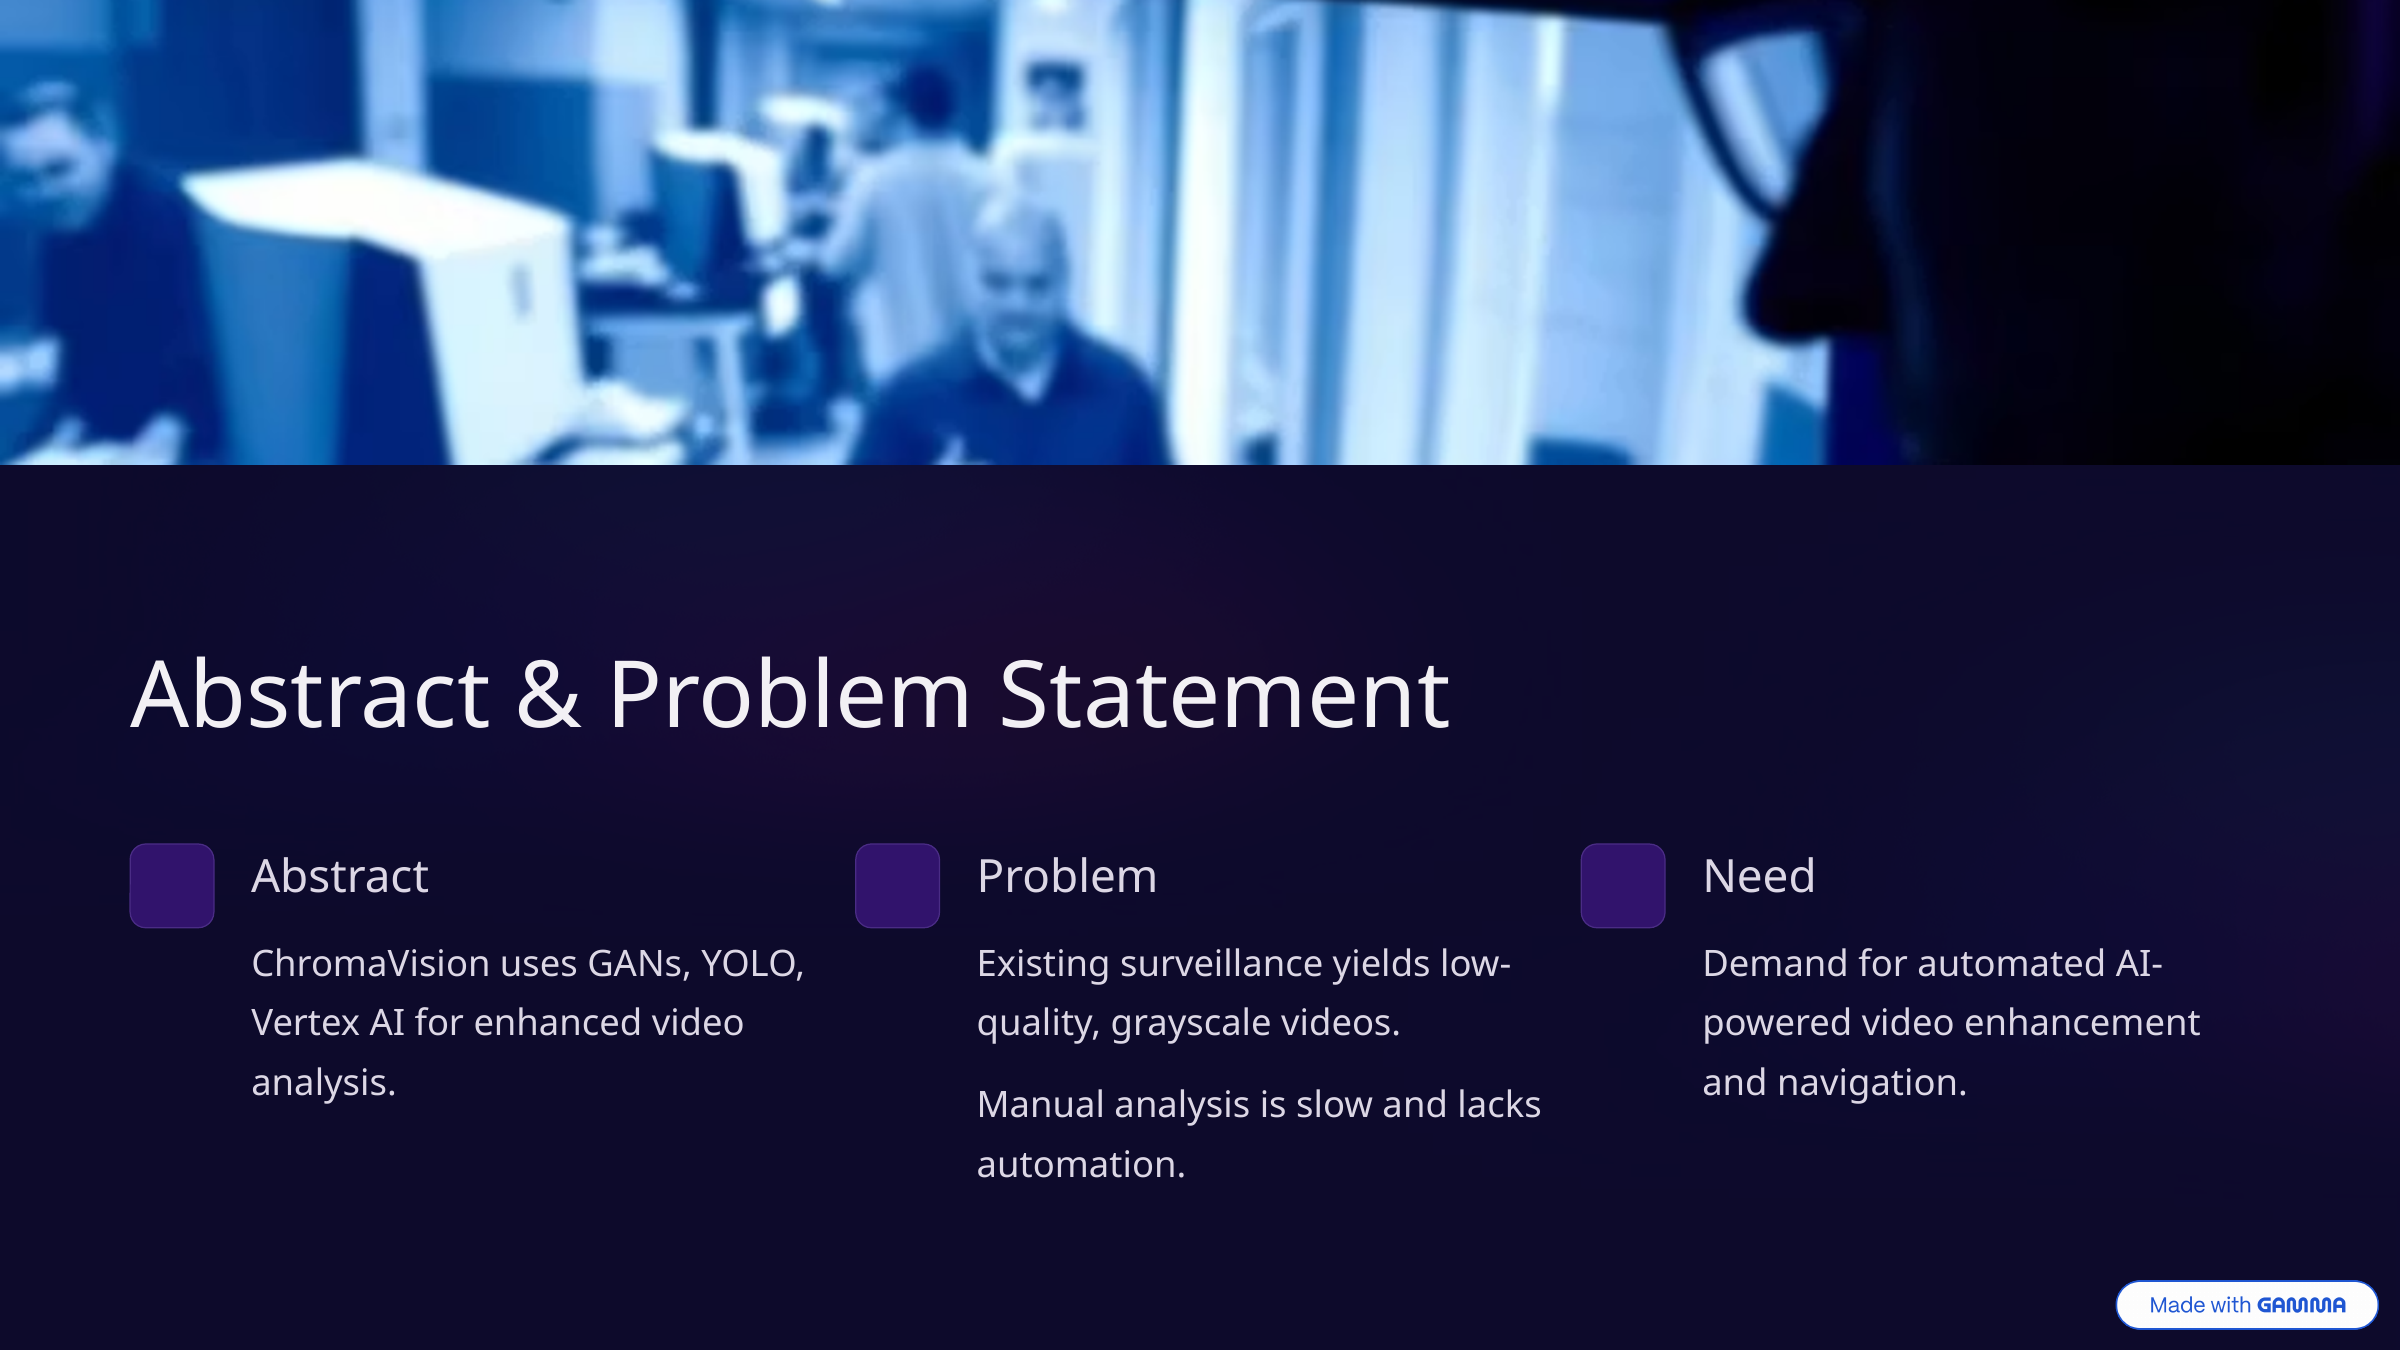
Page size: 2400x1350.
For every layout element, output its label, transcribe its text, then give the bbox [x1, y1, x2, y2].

text_box Demand for automated AI-powered video enhancement and navigation. [1702, 924, 2270, 1103]
picture [0, 0, 2400, 466]
text_box Manual analysis is slow and lacks automation. [976, 1065, 1545, 1185]
text_box Problem [976, 844, 1442, 903]
text_box ChromaVision uses GANs, YOLO, Vertex AI for enhanced video analysis. [251, 924, 819, 1103]
text_box Need [1702, 844, 2168, 903]
text_box Abstract & Problem Statement [130, 630, 1555, 747]
text_box [1581, 843, 1666, 928]
text_box Abstract [251, 844, 717, 903]
text_box [130, 843, 214, 928]
picture [2106, 1271, 2389, 1339]
text_box Existing surveillance yields low-quality, grayscale videos. [976, 924, 1545, 1044]
text_box [855, 843, 940, 928]
